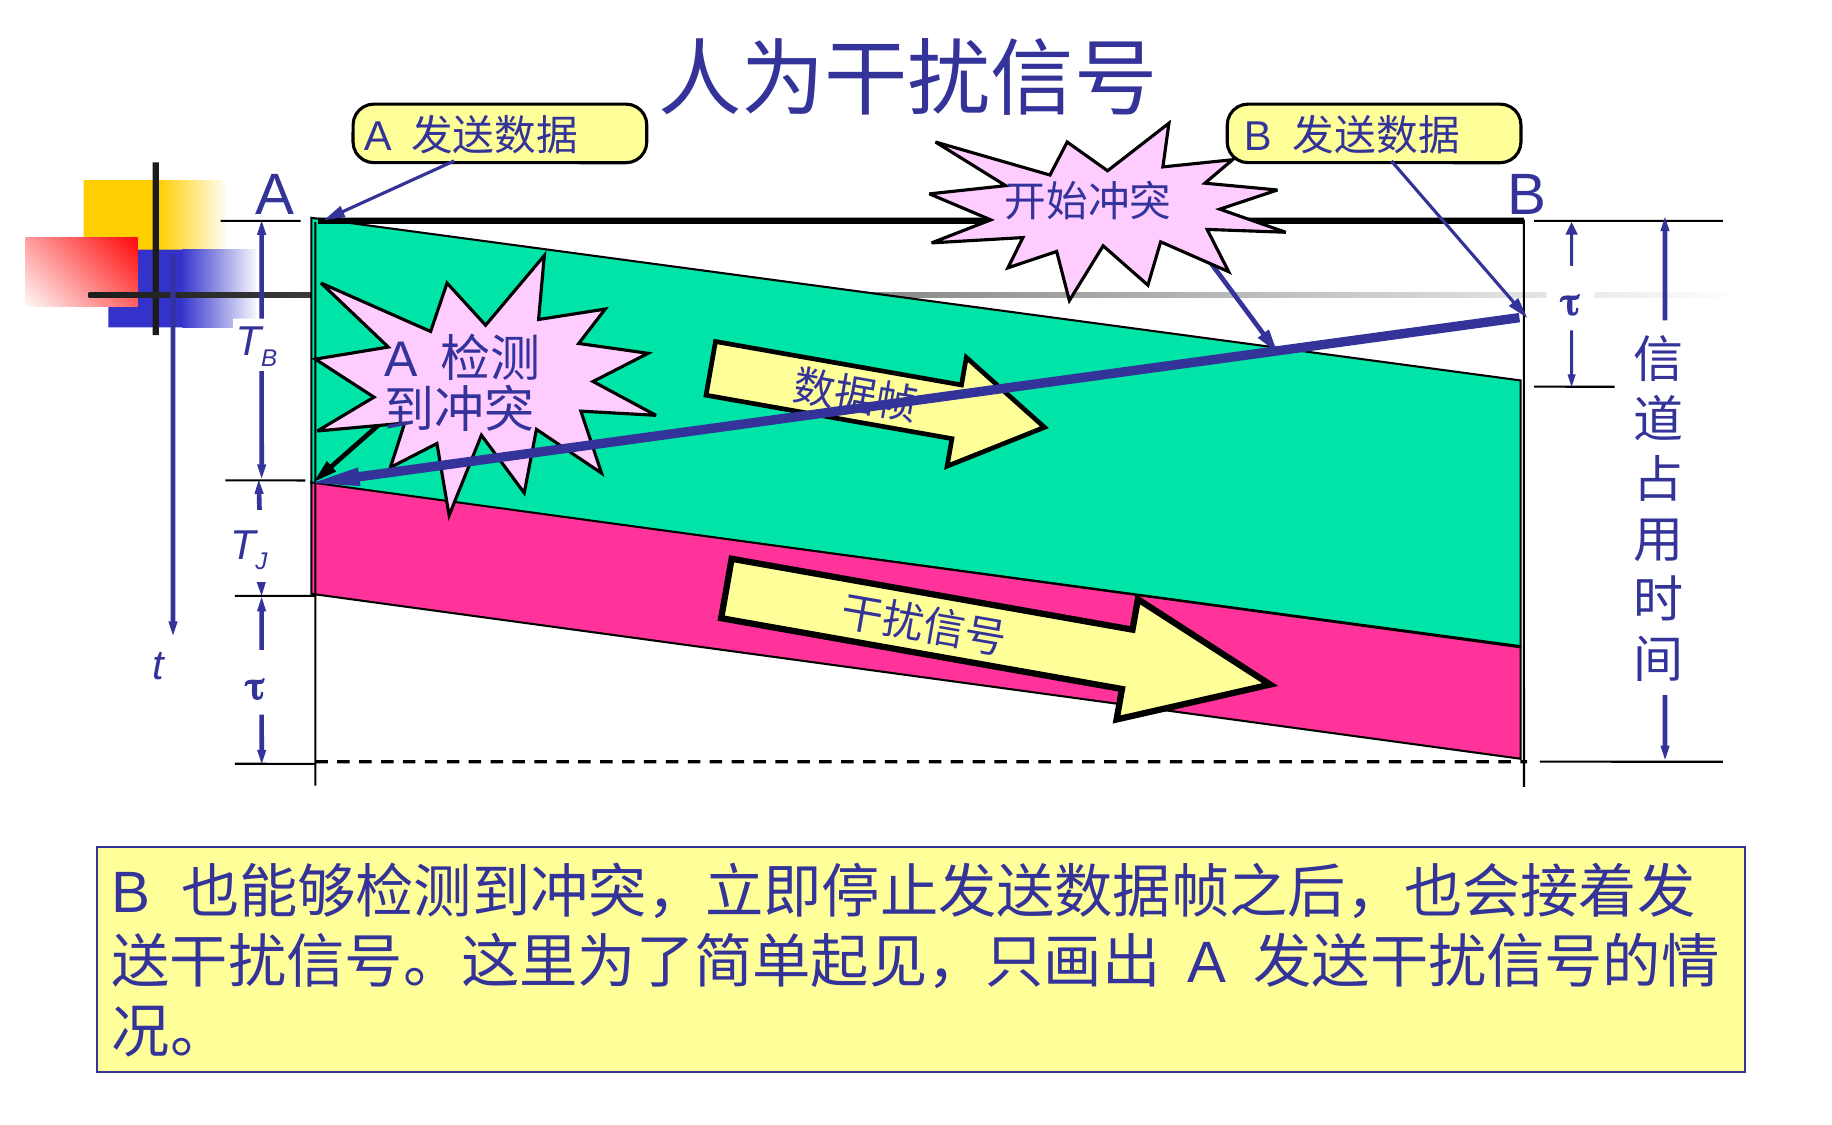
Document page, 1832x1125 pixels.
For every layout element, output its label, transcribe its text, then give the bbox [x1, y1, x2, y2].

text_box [929, 122, 1286, 353]
title 人为干扰信号 [137, 19, 1698, 133]
text_box t [137, 630, 179, 696]
text_box A [240, 148, 310, 219]
text_box [168, 254, 178, 630]
text_box [1660, 695, 1670, 760]
text_box 信 道 占 用 时 间 [1618, 320, 1699, 695]
text_box  [1546, 265, 1595, 331]
text_box B 也能够检测到冲突，立即停止发送数据帧之后，也会接着发送干扰信号。这里为了简单起见，只画出 A 发送干扰信号的情况。 [97, 847, 1746, 1072]
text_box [219, 306, 301, 373]
text_box [1660, 217, 1670, 320]
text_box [323, 101, 648, 221]
text_box [1565, 222, 1578, 265]
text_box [213, 220, 1525, 764]
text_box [313, 255, 657, 516]
text_box [1567, 331, 1576, 387]
text_box B [1532, 148, 1561, 234]
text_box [1227, 101, 1528, 318]
